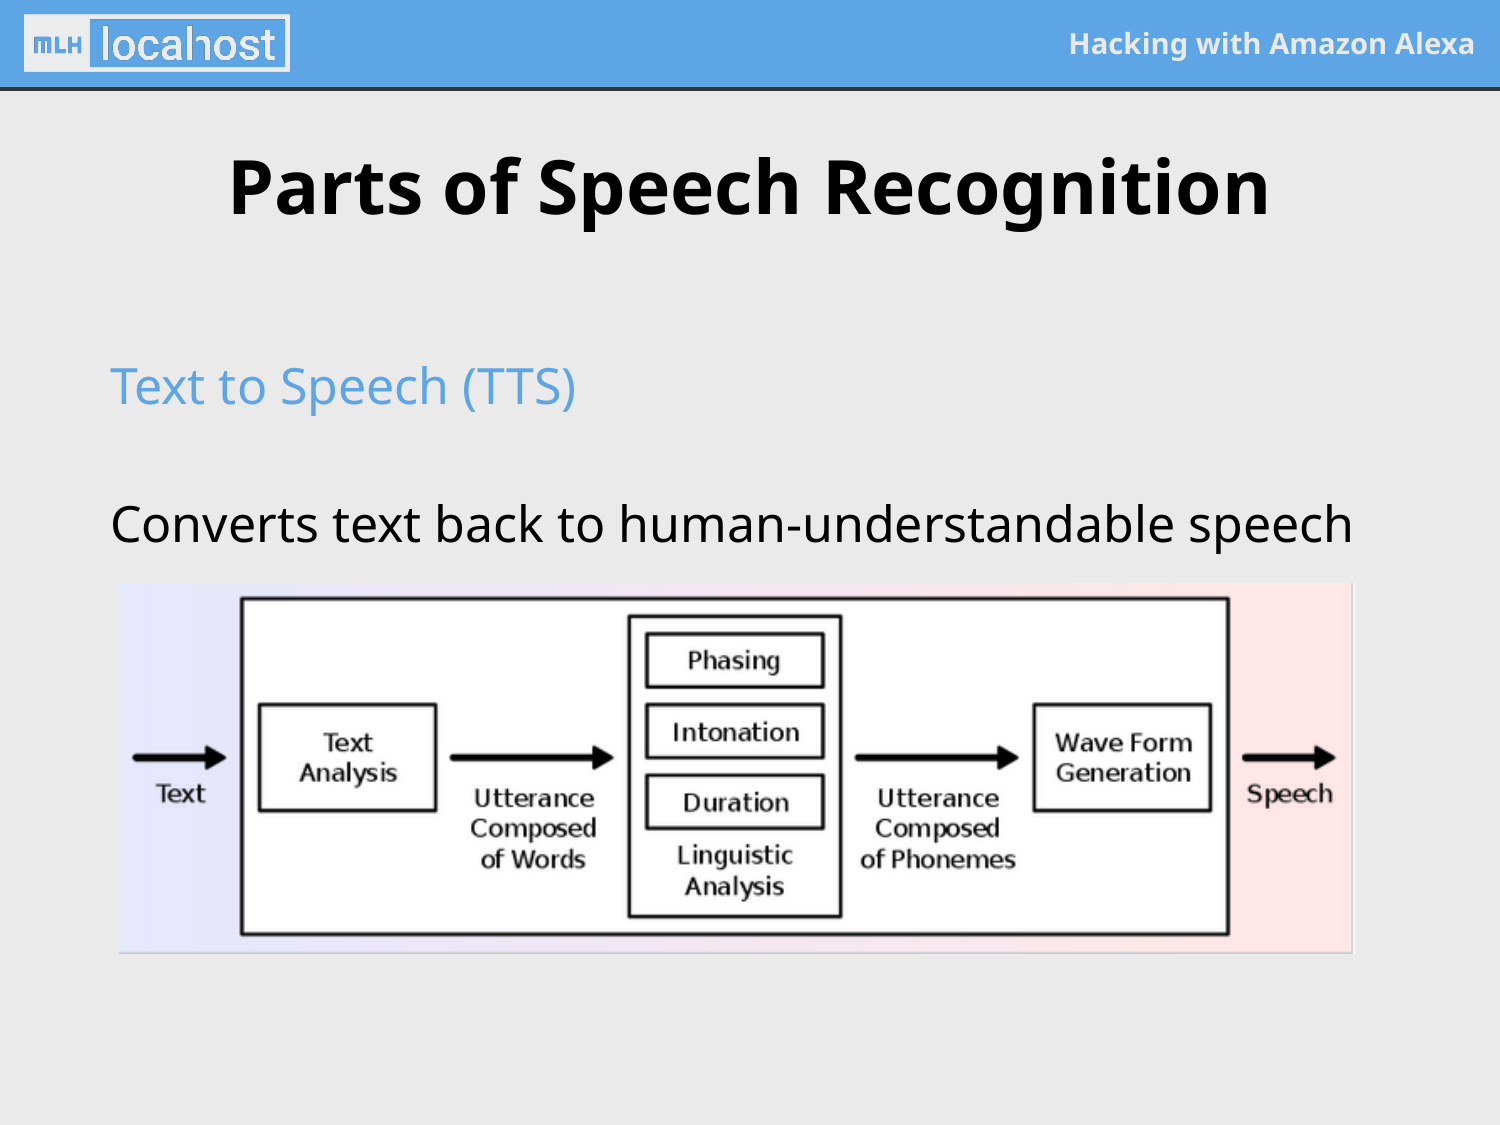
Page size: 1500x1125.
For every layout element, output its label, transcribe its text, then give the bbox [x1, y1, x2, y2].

text_box Text to Speech (TTS) Converts text back to human-understandable speech [94, 330, 1405, 961]
picture [24, 14, 290, 72]
title Parts of Speech Recognition [64, 90, 1436, 279]
picture [119, 583, 1355, 954]
